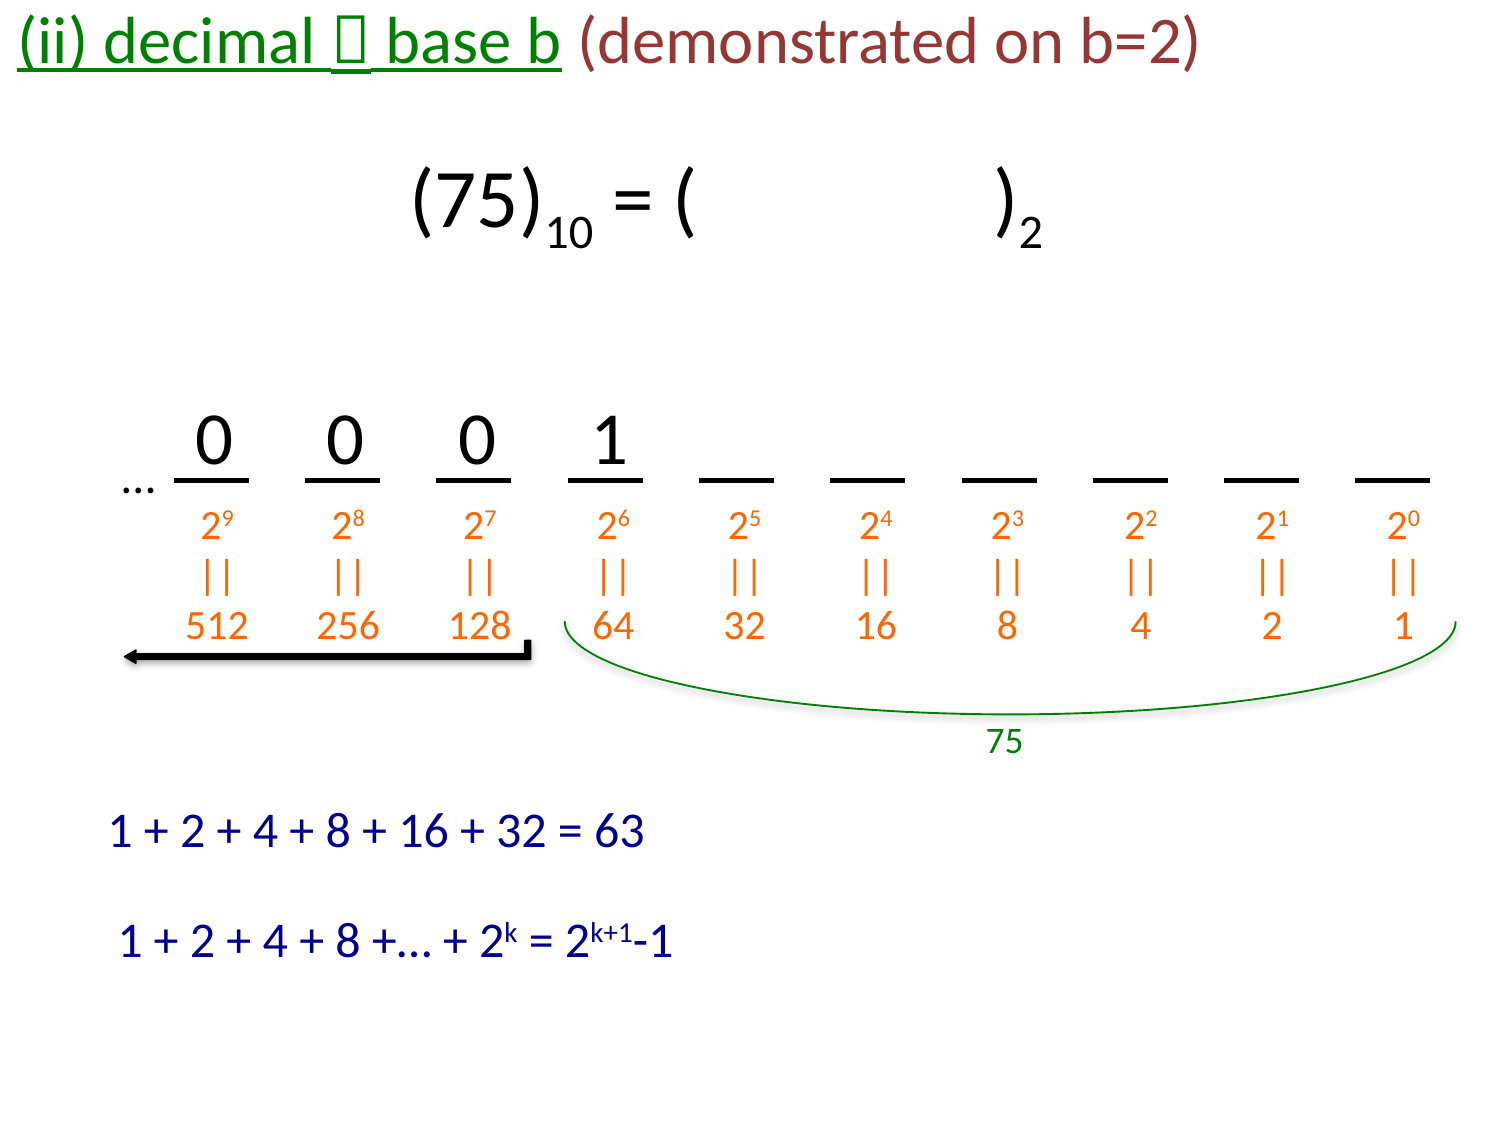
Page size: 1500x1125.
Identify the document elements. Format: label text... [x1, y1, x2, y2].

text_box 20 || 1 [1354, 490, 1453, 656]
text_box 1 + 2 + 4 + 8 + 16 + 32 = 63 [92, 790, 925, 866]
text_box 28 || 256 [299, 490, 397, 651]
text_box 25 || 32 [695, 490, 794, 656]
text_box [563, 621, 970, 715]
list (75)10 = (1001011)2 [319, 136, 1144, 285]
text_box 22 || 4 [1092, 490, 1190, 656]
text_box 27 || 128 [431, 490, 529, 651]
text_box 23 || 8 [958, 490, 1057, 656]
text_box [123, 639, 532, 664]
text_box 21 || 2 [1223, 490, 1321, 656]
text_box [1080, 621, 1457, 715]
title (ii) decimal  base b (demonstrated on b=2) [2, 0, 1353, 131]
text_box 0 0 0 1 [171, 374, 1456, 489]
text_box … [31, 381, 1500, 530]
text_box 26 || 64 [564, 490, 662, 656]
text_box 1 + 2 + 4 + 8 +… + 2k = 2k+1-1 [102, 900, 935, 975]
text_box 29 || 512 [168, 490, 266, 651]
text_box 75 [970, 708, 1080, 768]
text_box 24 || 16 [827, 490, 925, 656]
